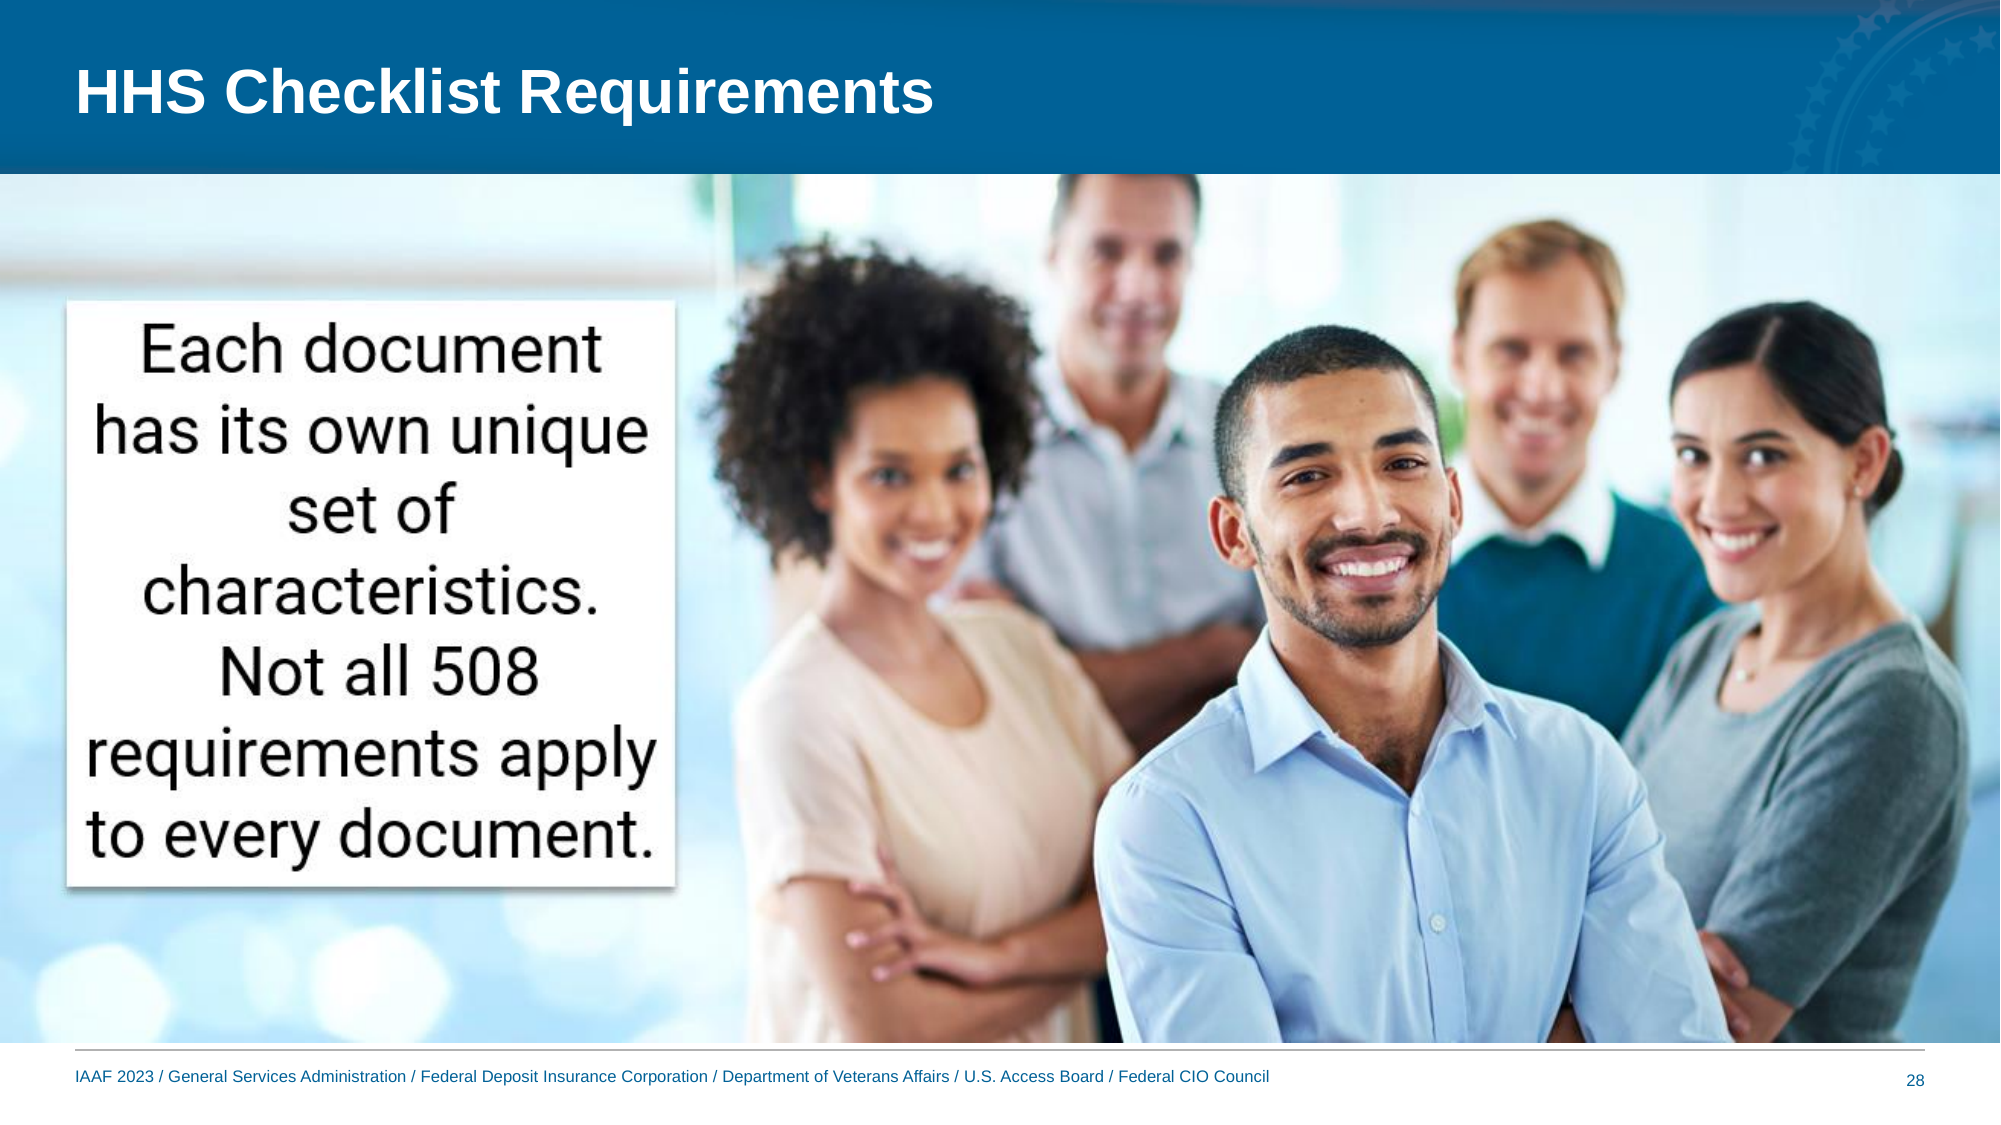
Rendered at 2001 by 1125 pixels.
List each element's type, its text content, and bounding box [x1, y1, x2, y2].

slide_number 28 [1880, 1065, 1925, 1095]
picture [0, 0, 2000, 1043]
title HHS Checklist Requirements [75, 52, 1800, 128]
